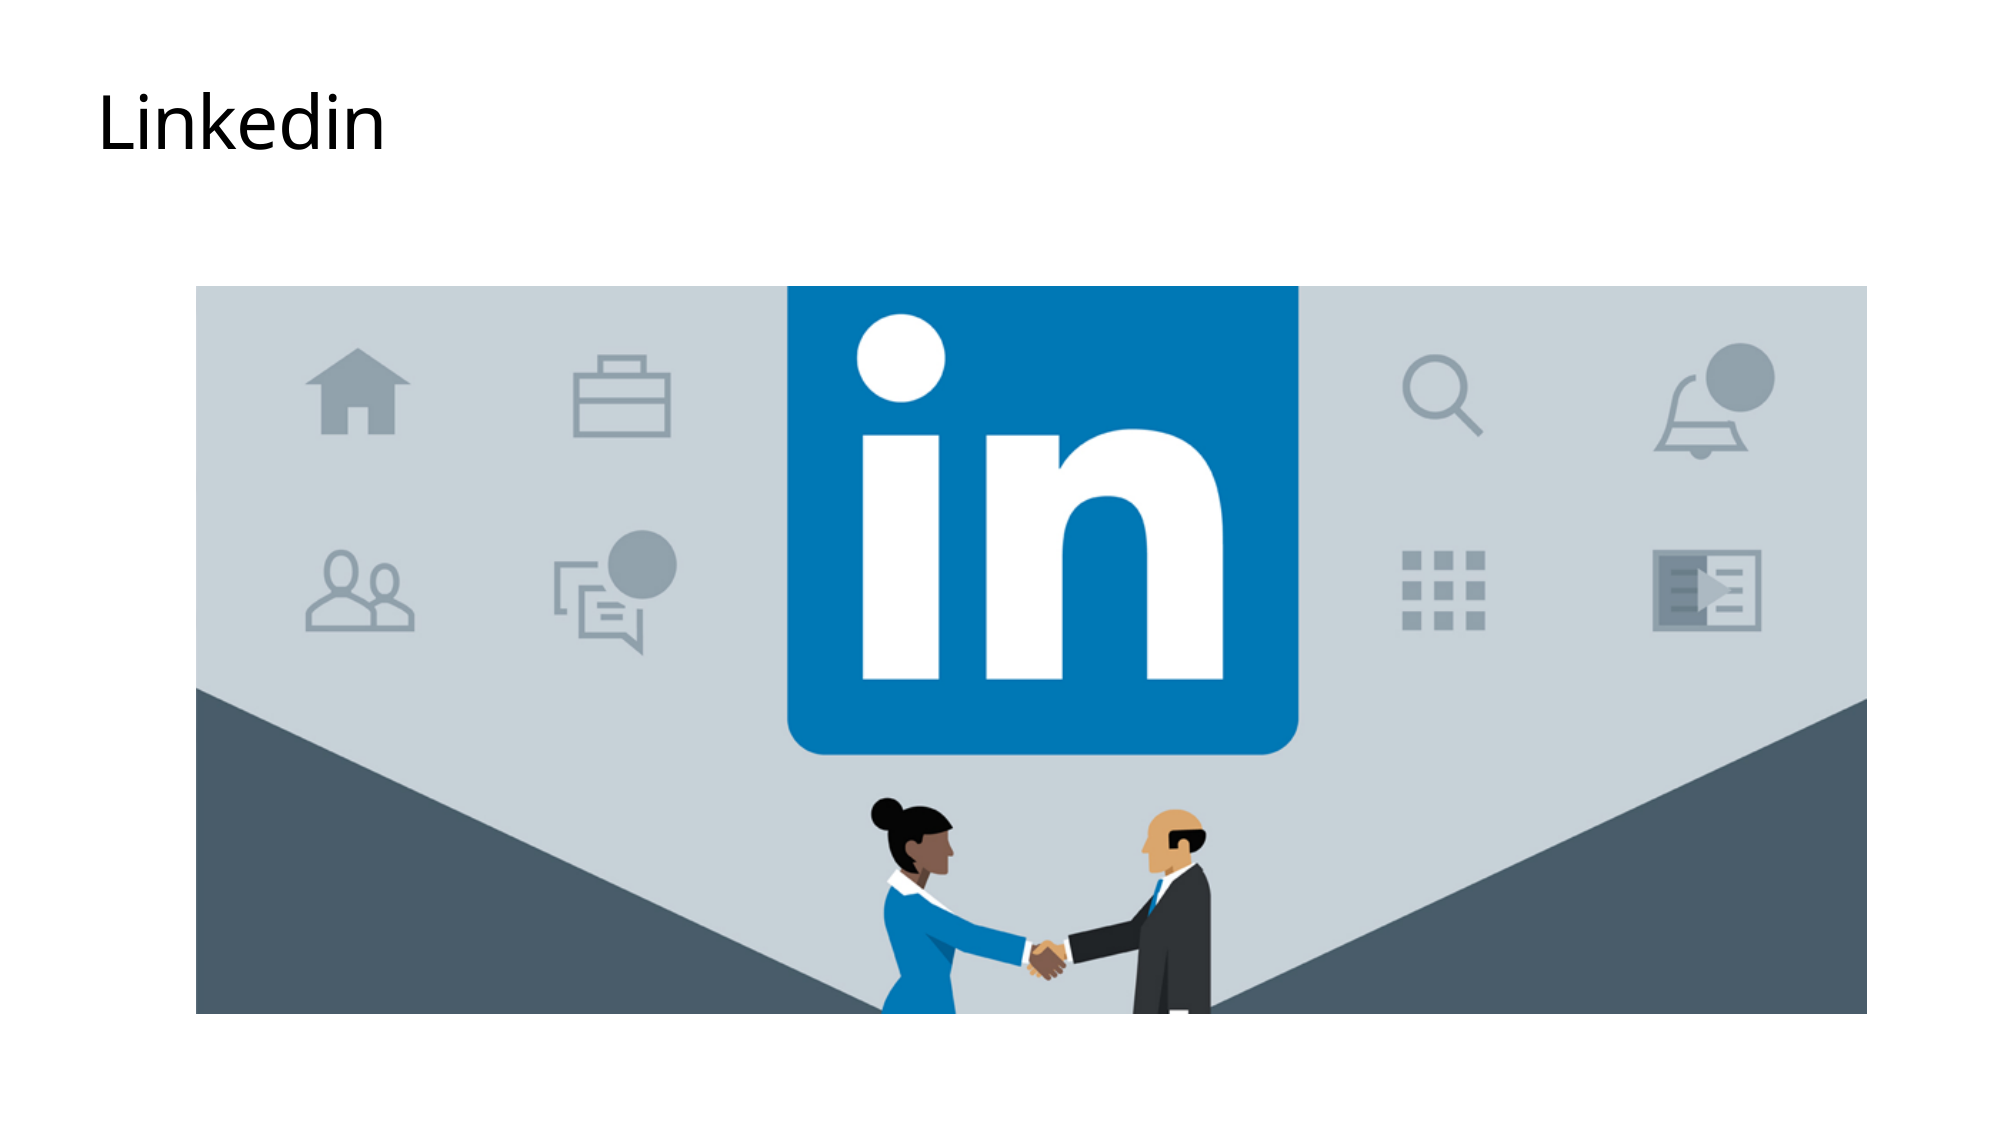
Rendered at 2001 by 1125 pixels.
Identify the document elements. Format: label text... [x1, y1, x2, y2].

picture [985, 428, 1224, 680]
picture [856, 313, 946, 403]
picture [863, 434, 940, 680]
picture [195, 285, 1867, 1015]
title Linkedin [96, 75, 1904, 166]
